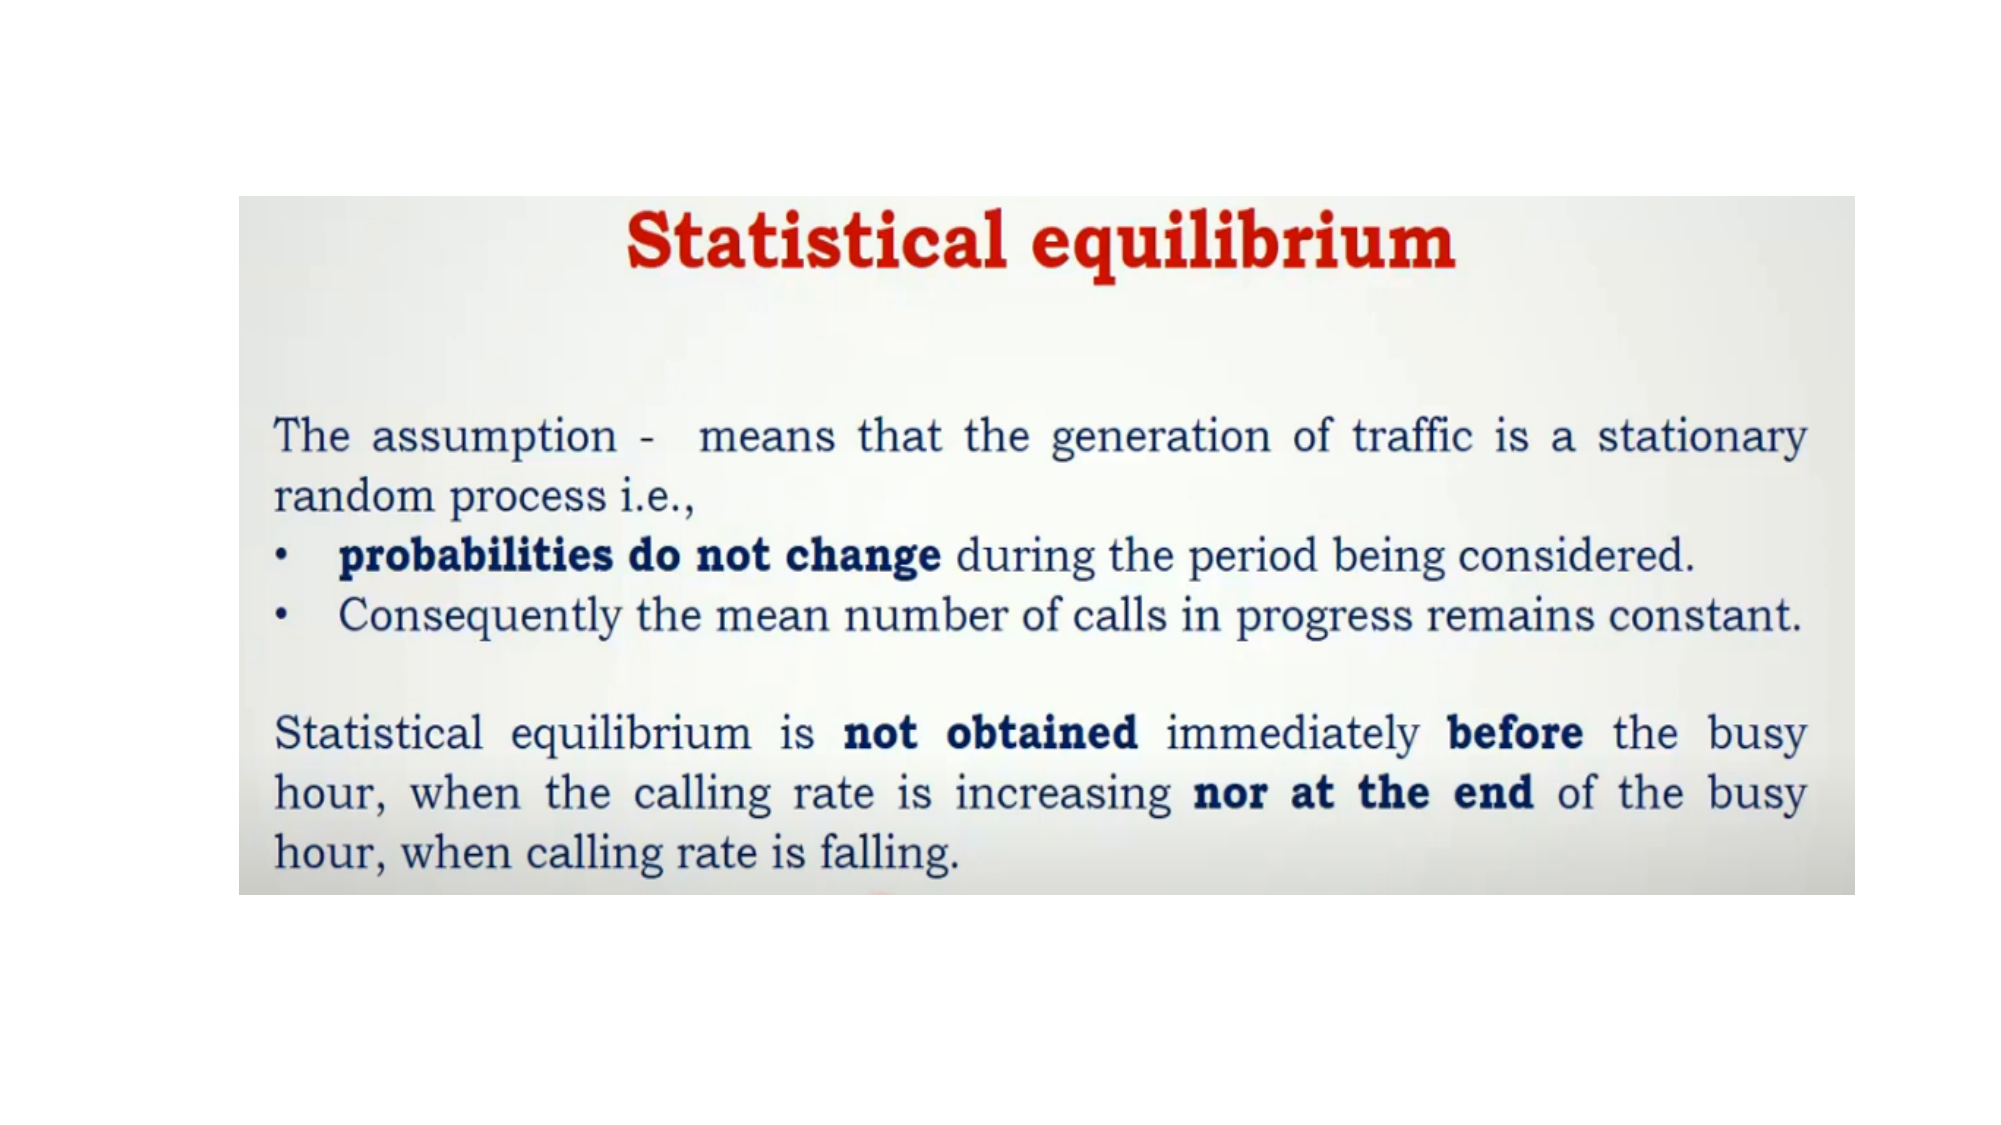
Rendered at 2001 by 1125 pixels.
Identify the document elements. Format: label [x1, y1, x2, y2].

picture [239, 196, 1855, 895]
